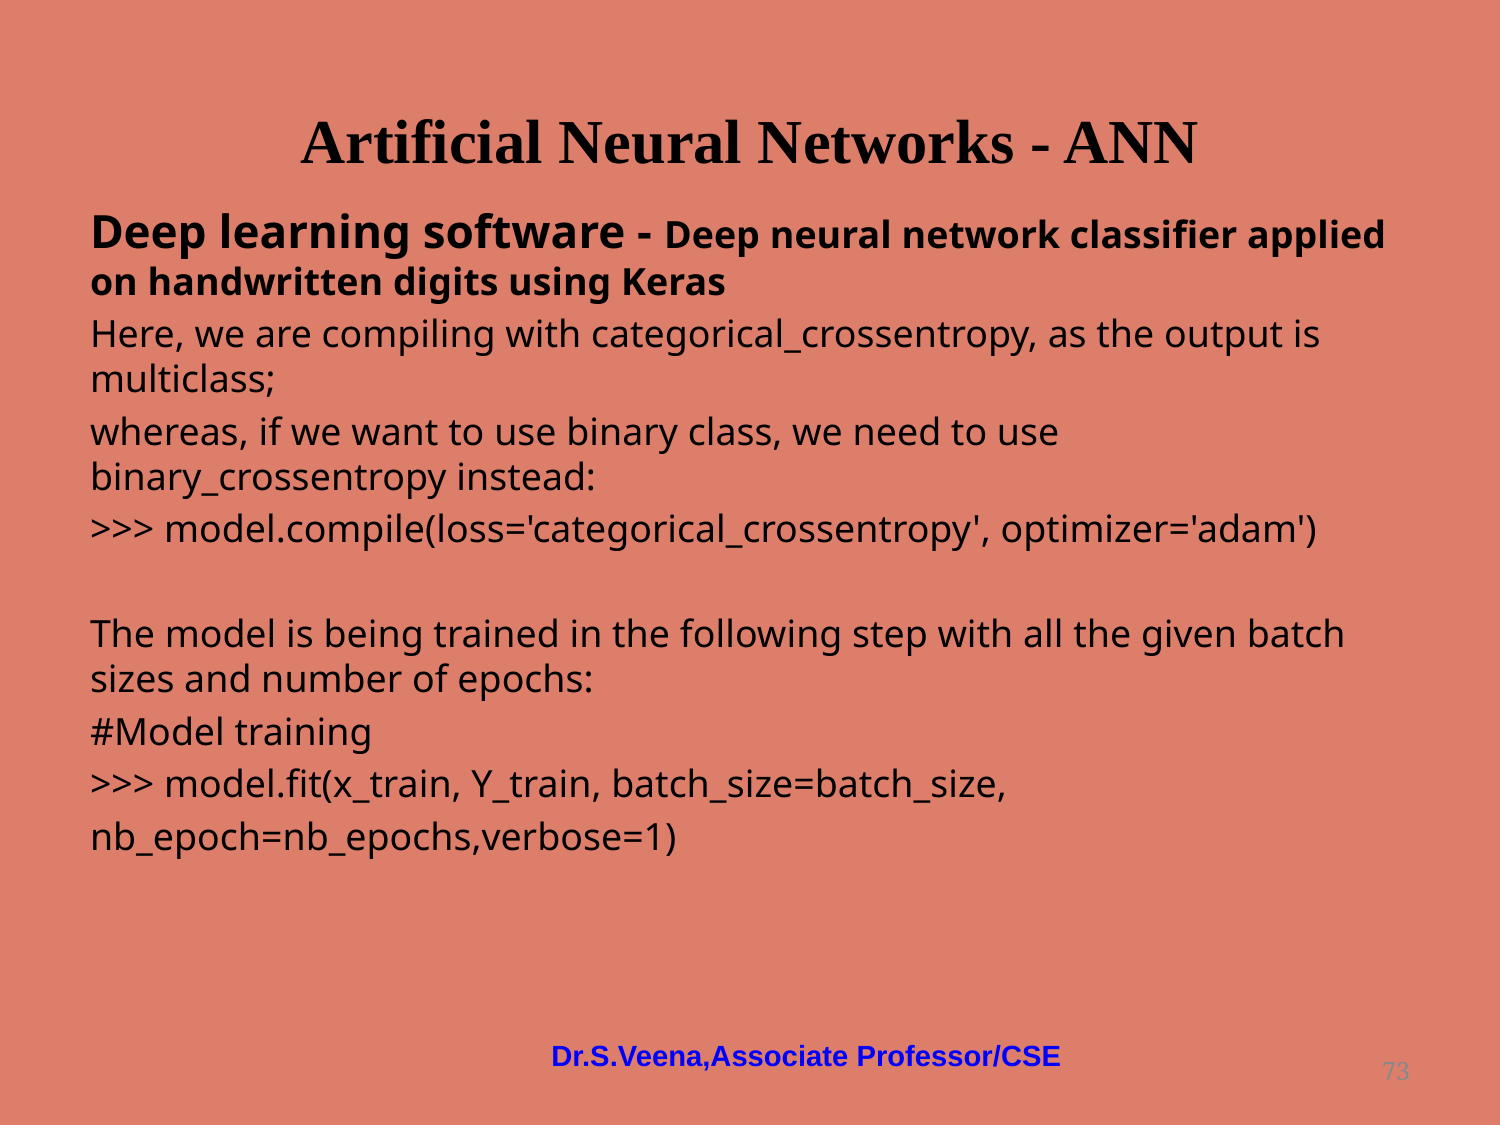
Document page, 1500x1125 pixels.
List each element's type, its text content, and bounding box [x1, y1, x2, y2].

footer Dr.S.Veena,Associate Professor/CSE [512, 1042, 1101, 1103]
title Artificial Neural Networks - ANN [75, 45, 1425, 195]
list Deep learning software - Deep neural network classifier applied on handwritten digits using Keras Here, we are compiling with categorical_crossentropy, as the output is multiclass; whereas, if we want to use binary class, we need to use binary_crossentropy instead: >>> model.compile(loss='categorical_crossentropy', optimizer='adam') The model is being trained in the following step with all the given batch sizes and number of epochs: #Model training >>> model.fit(x_train, Y_train, batch_size=batch_size, nb_epoch=nb_epochs,verbose=1) [75, 195, 1425, 993]
slide_number ‹#› [1101, 1042, 1425, 1103]
